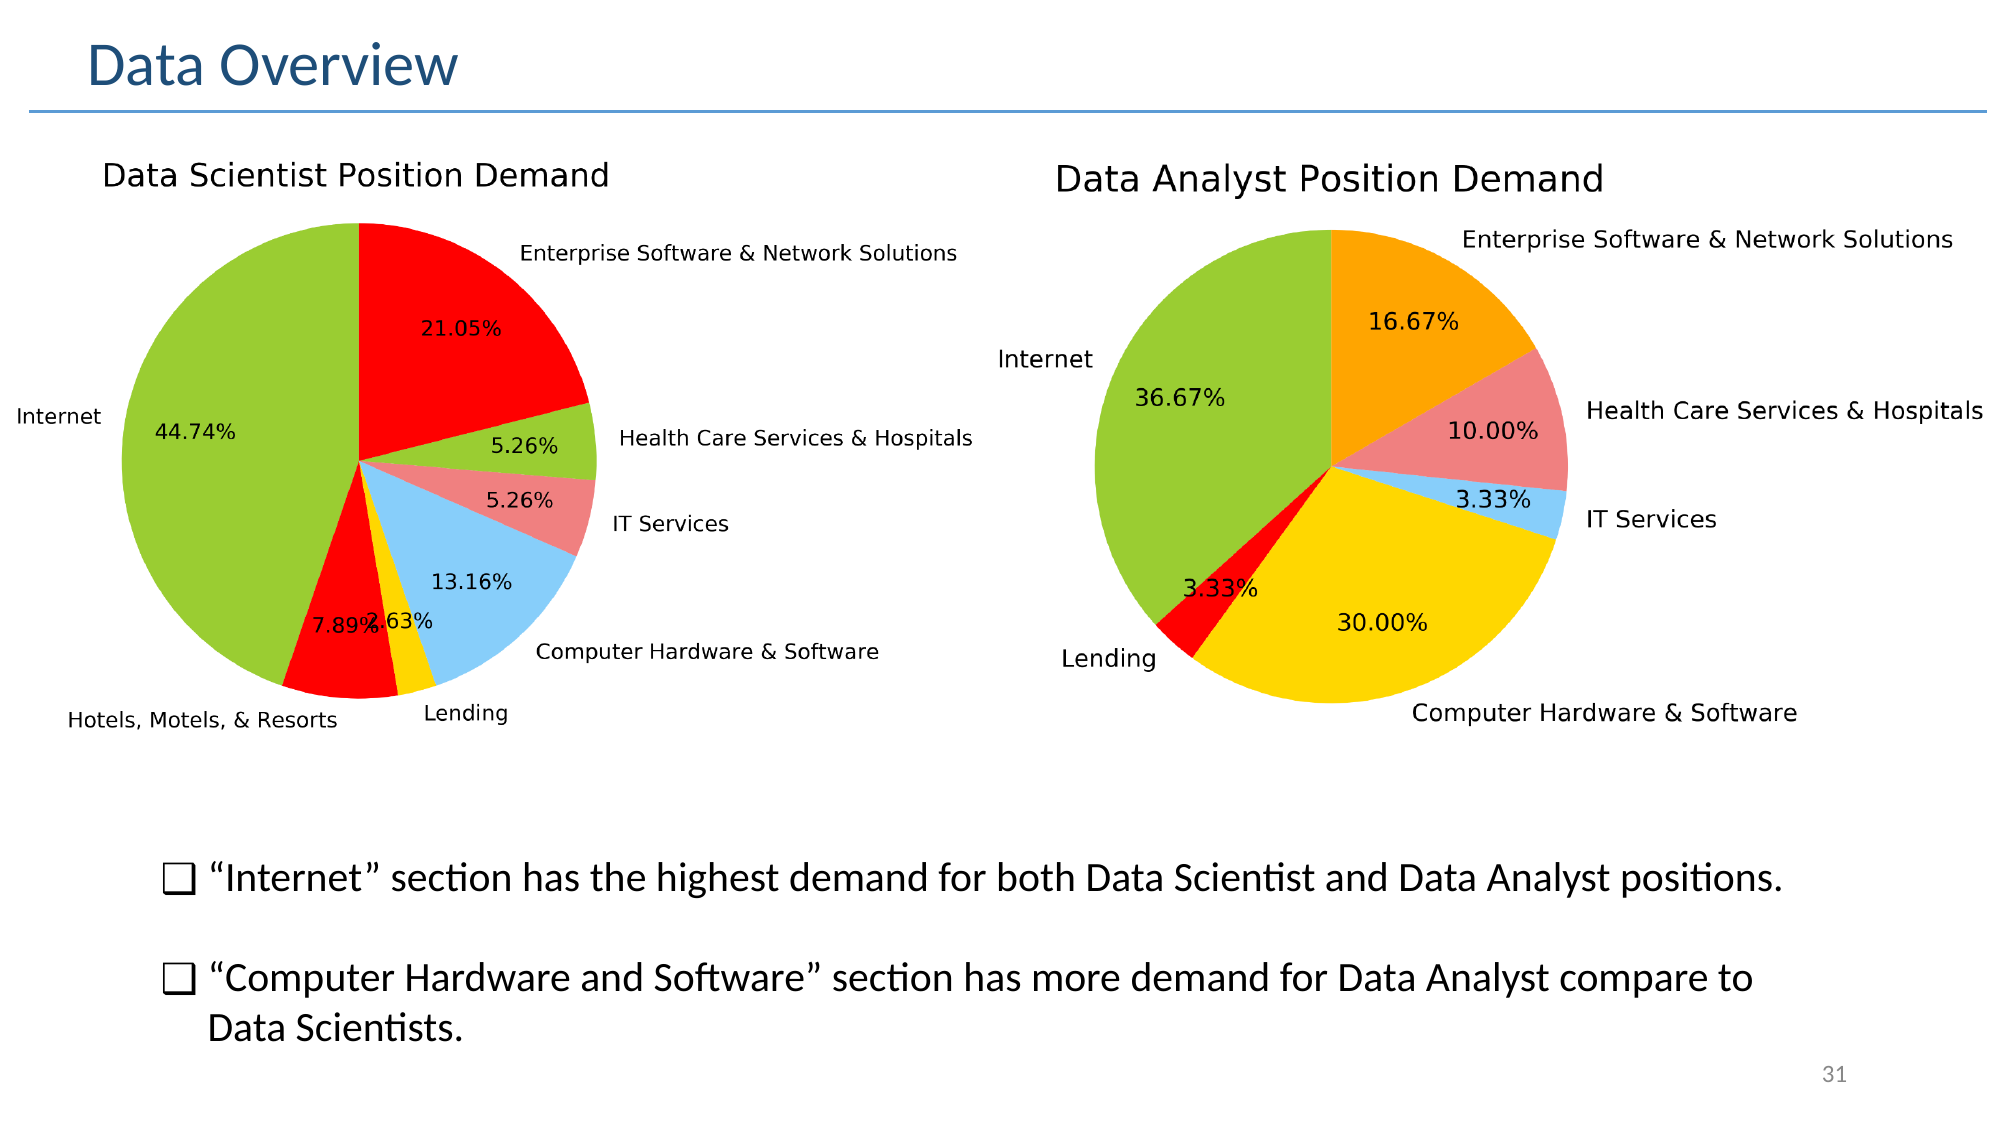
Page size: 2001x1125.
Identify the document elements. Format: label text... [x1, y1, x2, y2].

picture [0, 146, 2000, 747]
text_box Data Overview [72, 15, 505, 106]
text_box “Internet” section has the highest demand for both Data Scientist and Data Analyst positions. “Computer Hardware and Software” section has more demand for Data Analyst compare to Data Scientists. [145, 842, 1830, 1108]
slide_number ‹#› [1412, 1042, 1863, 1103]
